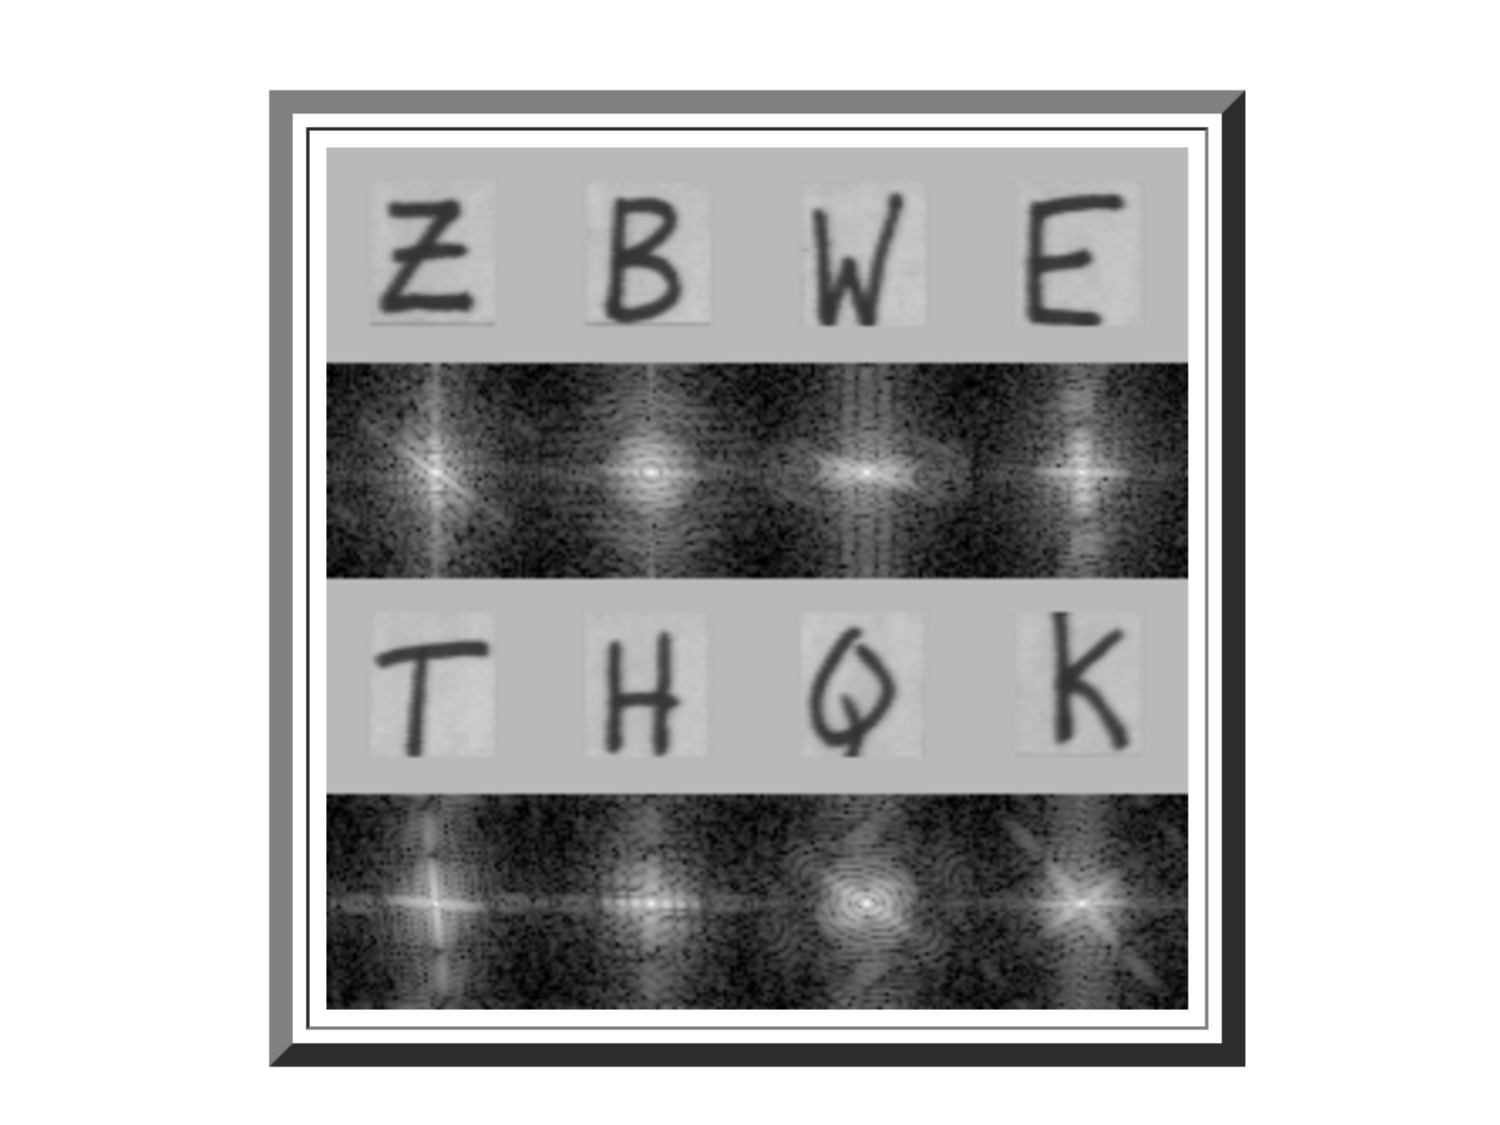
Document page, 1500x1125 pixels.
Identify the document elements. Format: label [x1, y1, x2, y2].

picture [118, 0, 1340, 1084]
